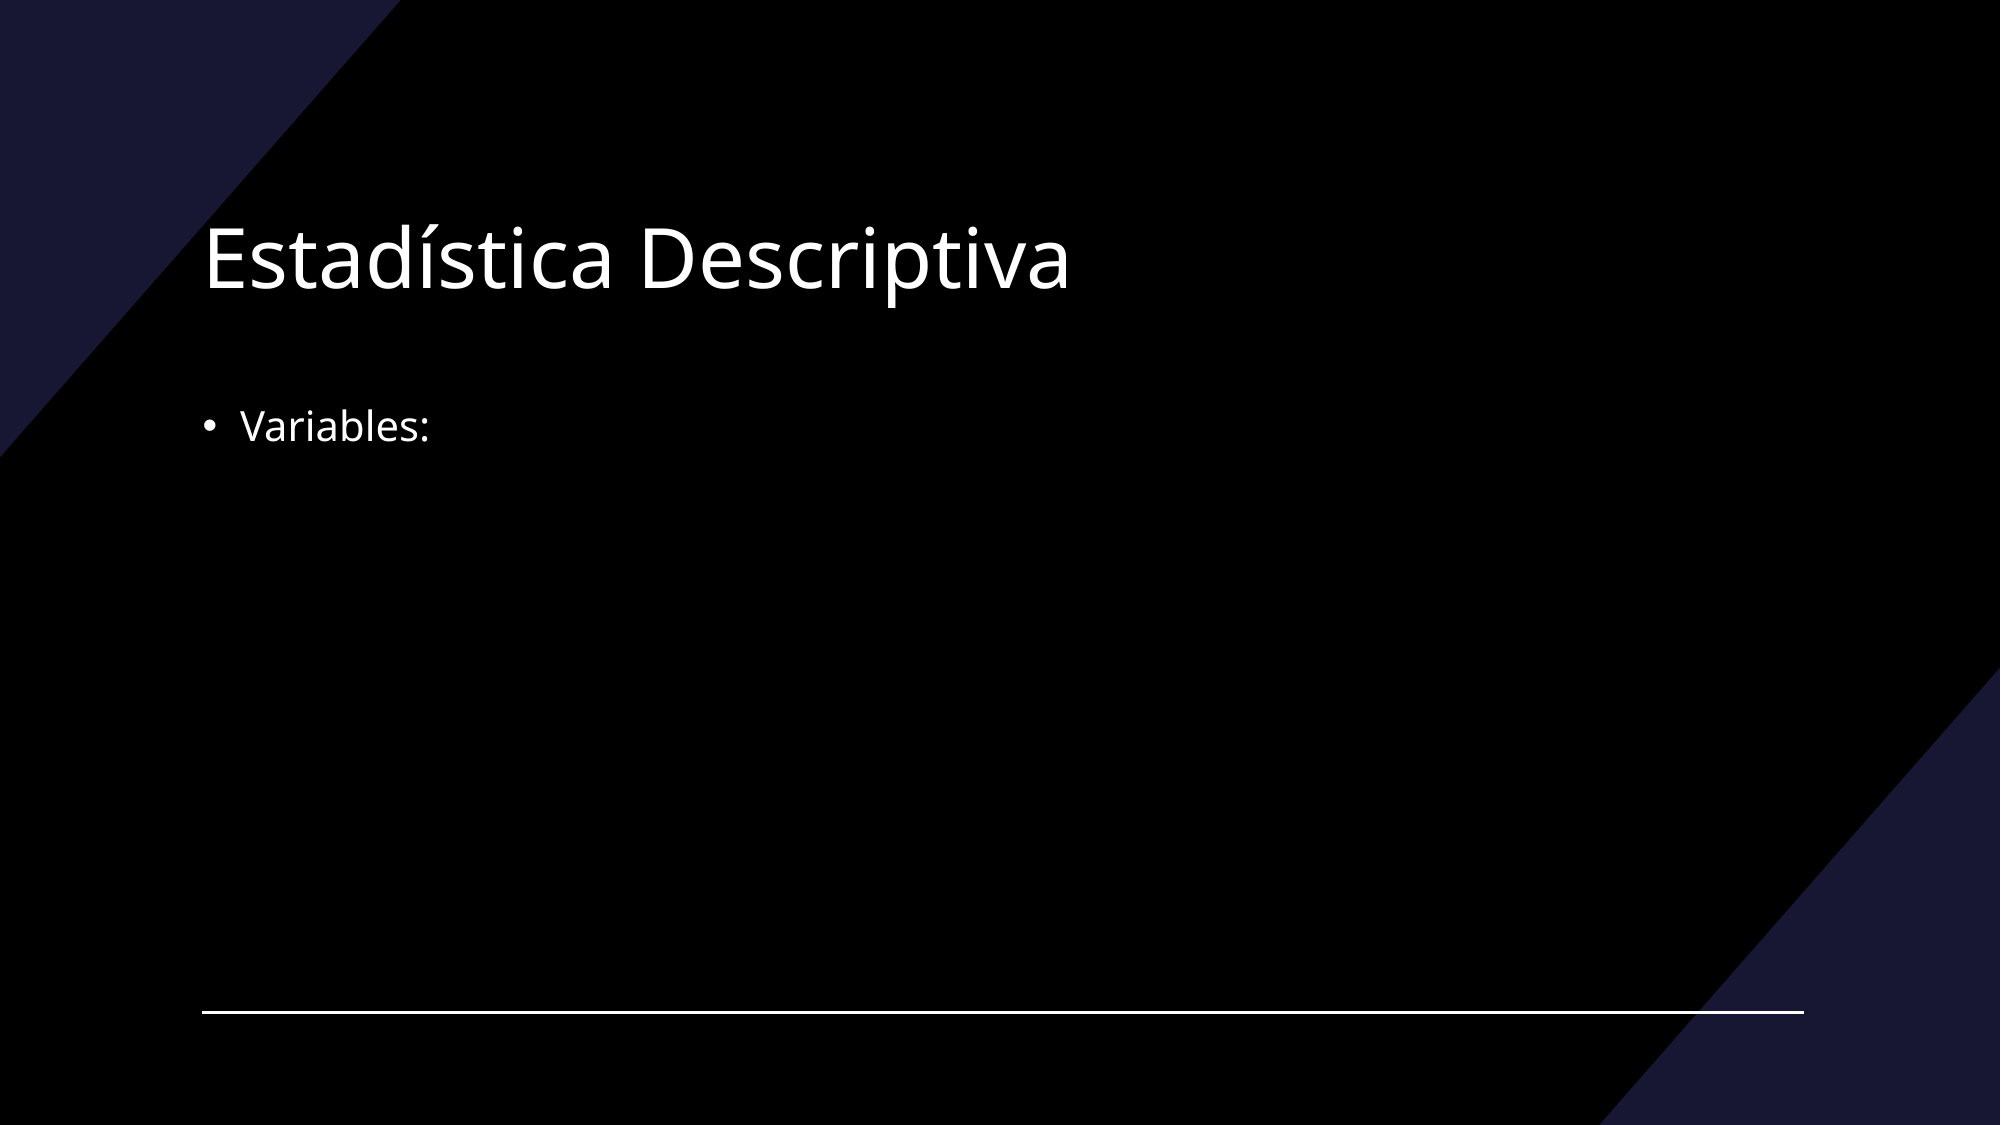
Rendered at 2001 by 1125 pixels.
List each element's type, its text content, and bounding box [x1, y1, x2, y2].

list Variables: [187, 382, 1813, 968]
title Estadística Descriptiva [187, 143, 1813, 367]
